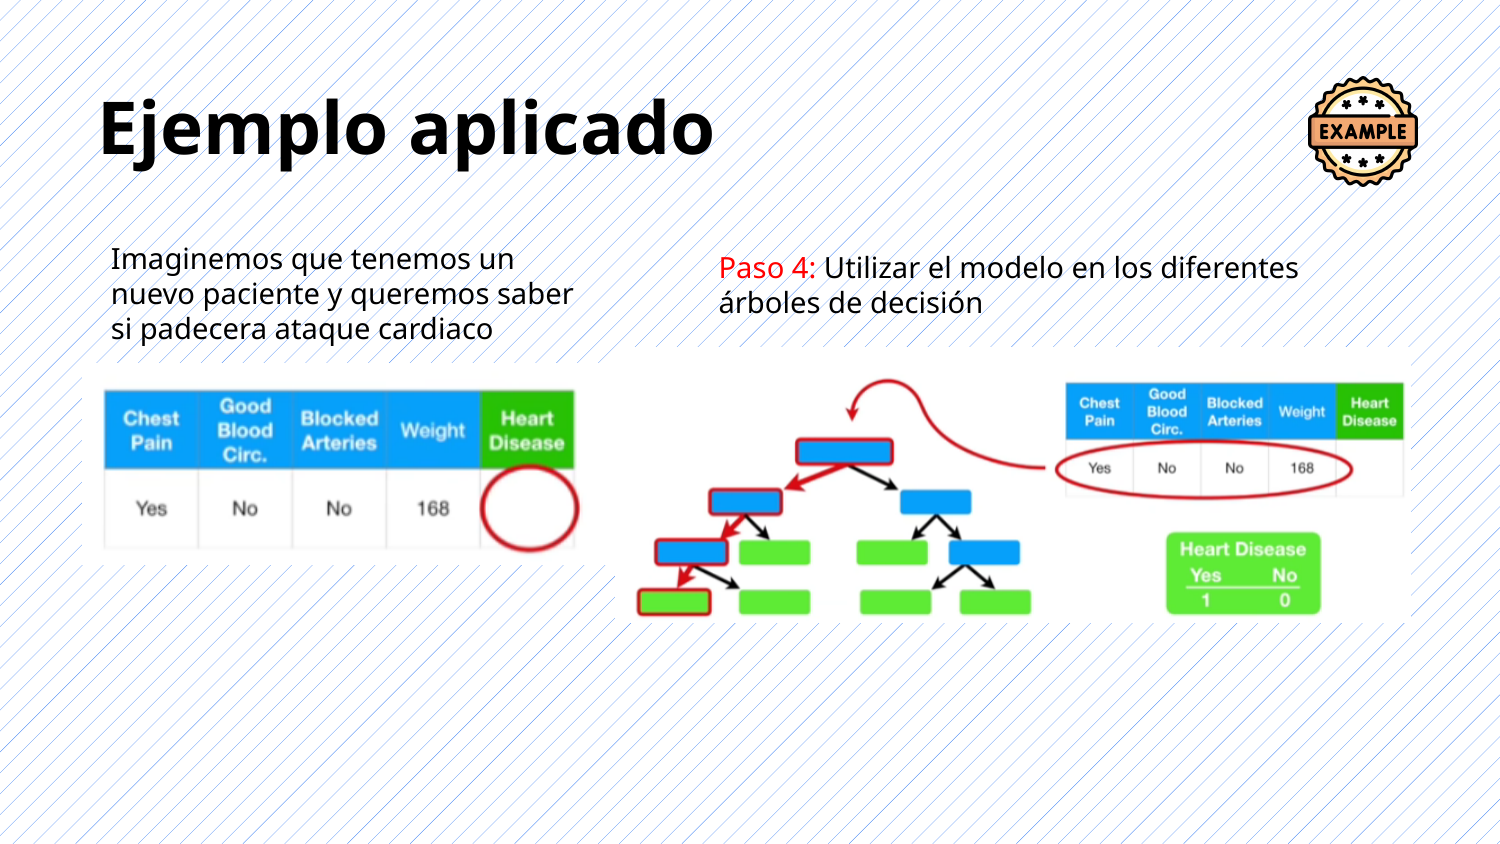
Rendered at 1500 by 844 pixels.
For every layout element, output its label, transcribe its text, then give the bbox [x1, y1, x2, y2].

text_box Paso 4: Utilizar el modelo en los diferentes árboles de decisión [703, 234, 1418, 335]
text_box Ejemplo aplicado [82, 76, 1306, 186]
picture [81, 347, 1411, 623]
picture [1307, 76, 1419, 187]
text_box Imaginemos que tenemos un nuevo paciente y queremos saber si padecera ataque cardiaco [95, 225, 602, 361]
